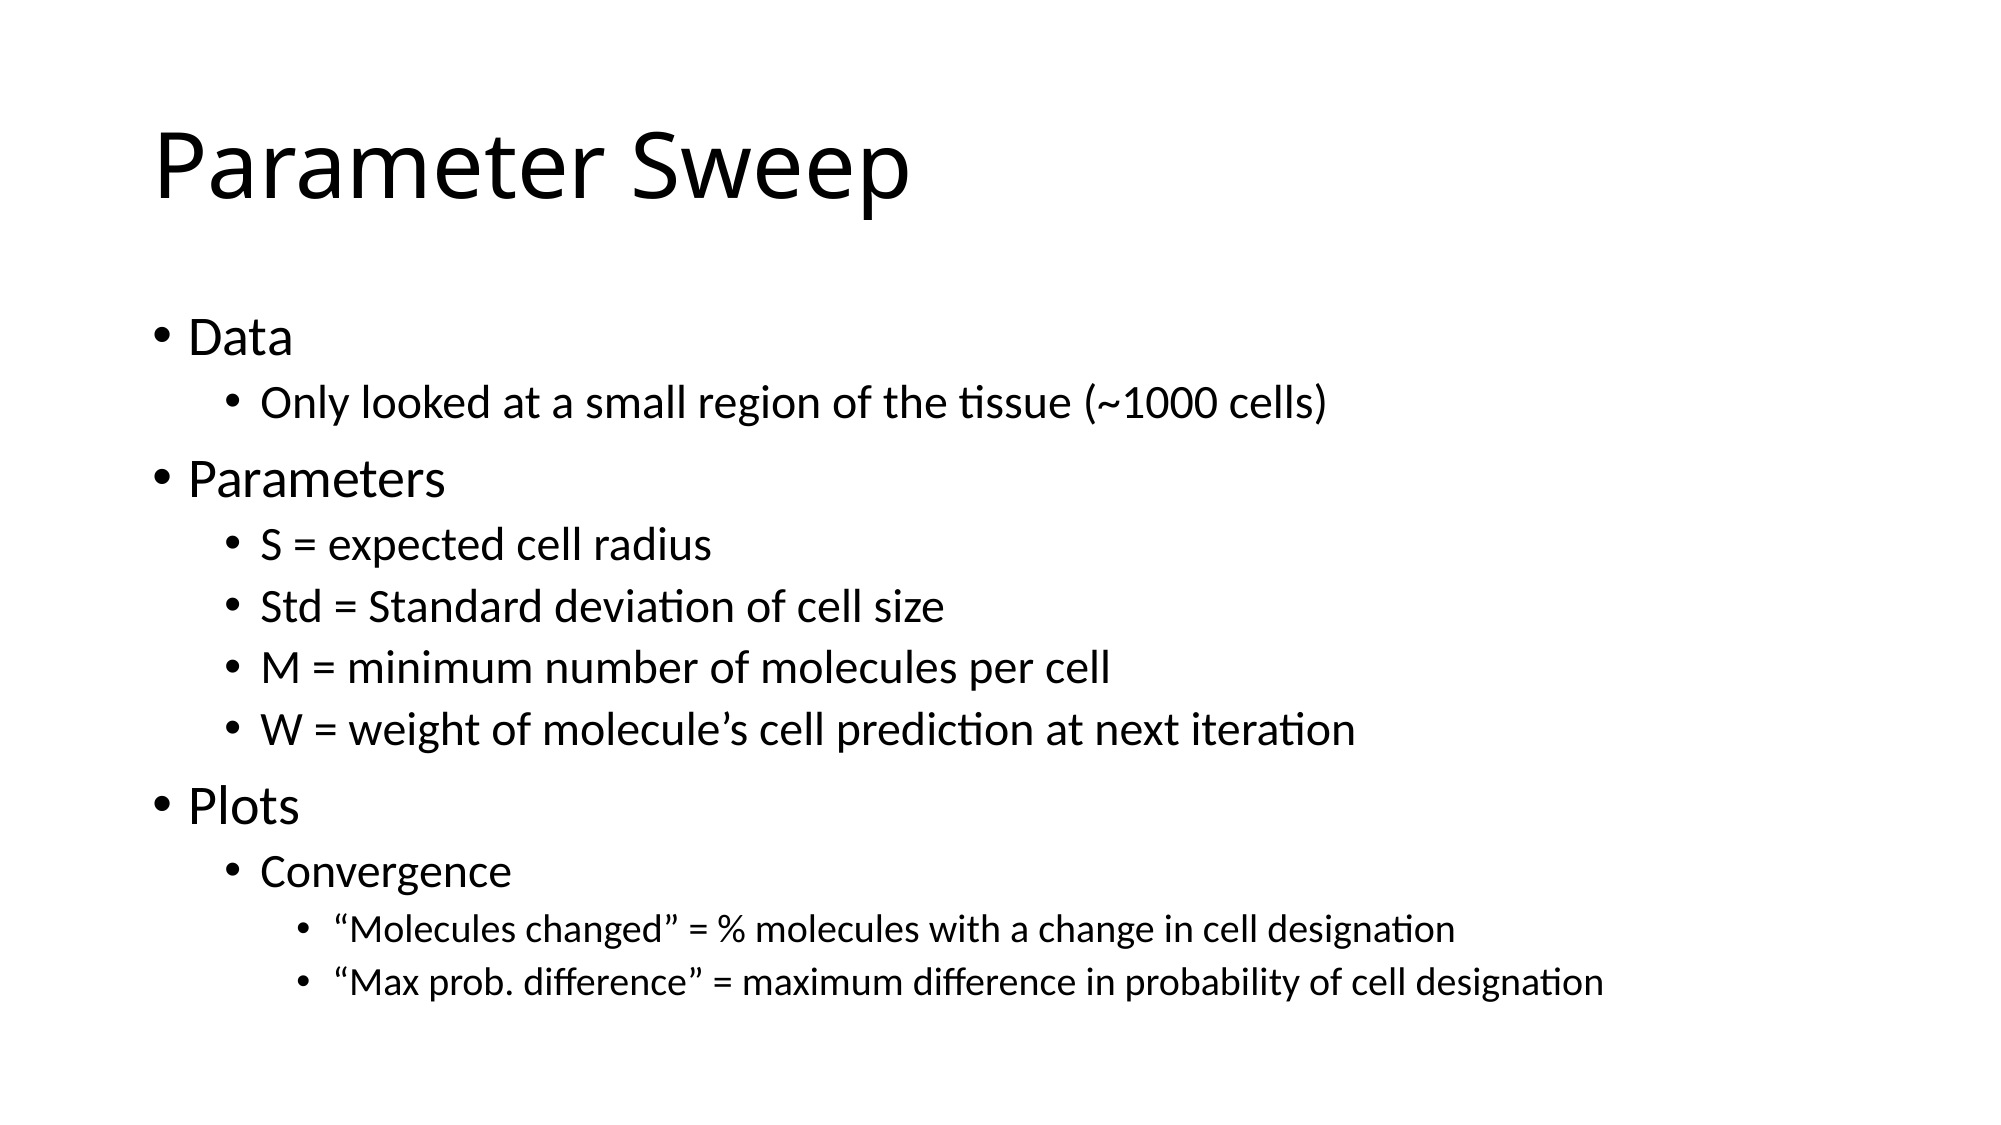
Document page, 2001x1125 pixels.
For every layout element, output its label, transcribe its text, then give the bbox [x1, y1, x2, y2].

title Parameter Sweep [137, 59, 1863, 278]
list Data Only looked at a small region of the tissue (~1000 cells) Parameters S = expected cell radius Std = Standard deviation of cell size M = minimum number of molecules per cell W = weight of molecule’s cell prediction at next iteration Plots Convergence “Molecules changed” = % molecules with a change in cell designation “Max prob. difference” = maximum difference in probability of cell designation [137, 299, 1863, 1014]
